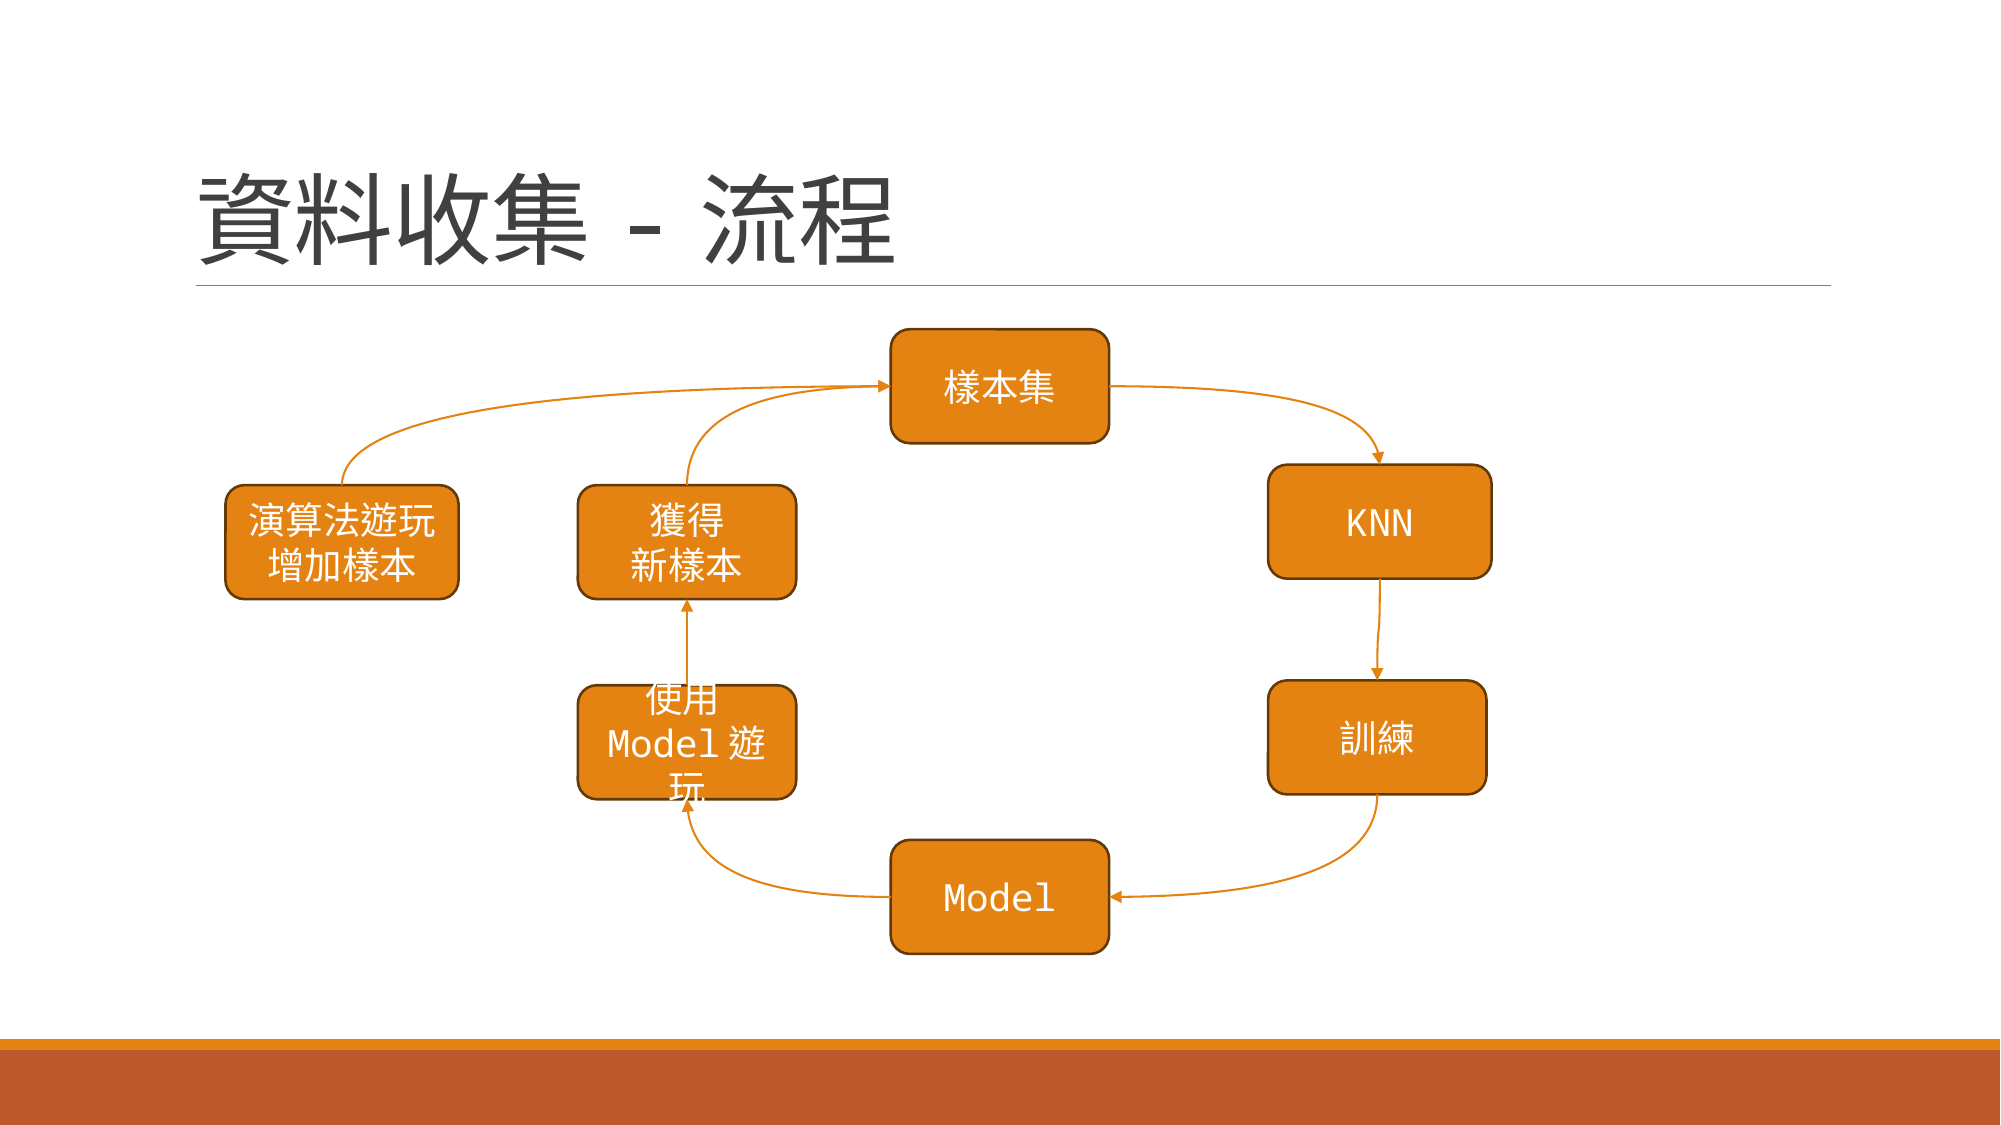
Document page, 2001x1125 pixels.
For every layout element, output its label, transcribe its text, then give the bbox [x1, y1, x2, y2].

text_box KNN [1266, 463, 1493, 580]
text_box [1191, 711, 1295, 981]
text_box 演算法遊玩增加樣本 [224, 483, 460, 601]
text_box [686, 798, 892, 898]
text_box 使用Model遊玩 [576, 683, 798, 801]
text_box 訓練 [1266, 679, 1488, 796]
text_box Model [889, 838, 1111, 956]
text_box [1327, 627, 1430, 632]
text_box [675, 641, 731, 645]
title 資料收集-流程 [180, 47, 1830, 285]
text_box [738, 333, 839, 539]
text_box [1108, 385, 1381, 466]
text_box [566, 160, 667, 711]
text_box 樣本集 [889, 327, 1111, 445]
text_box 獲得 新樣本 [675, 483, 798, 601]
